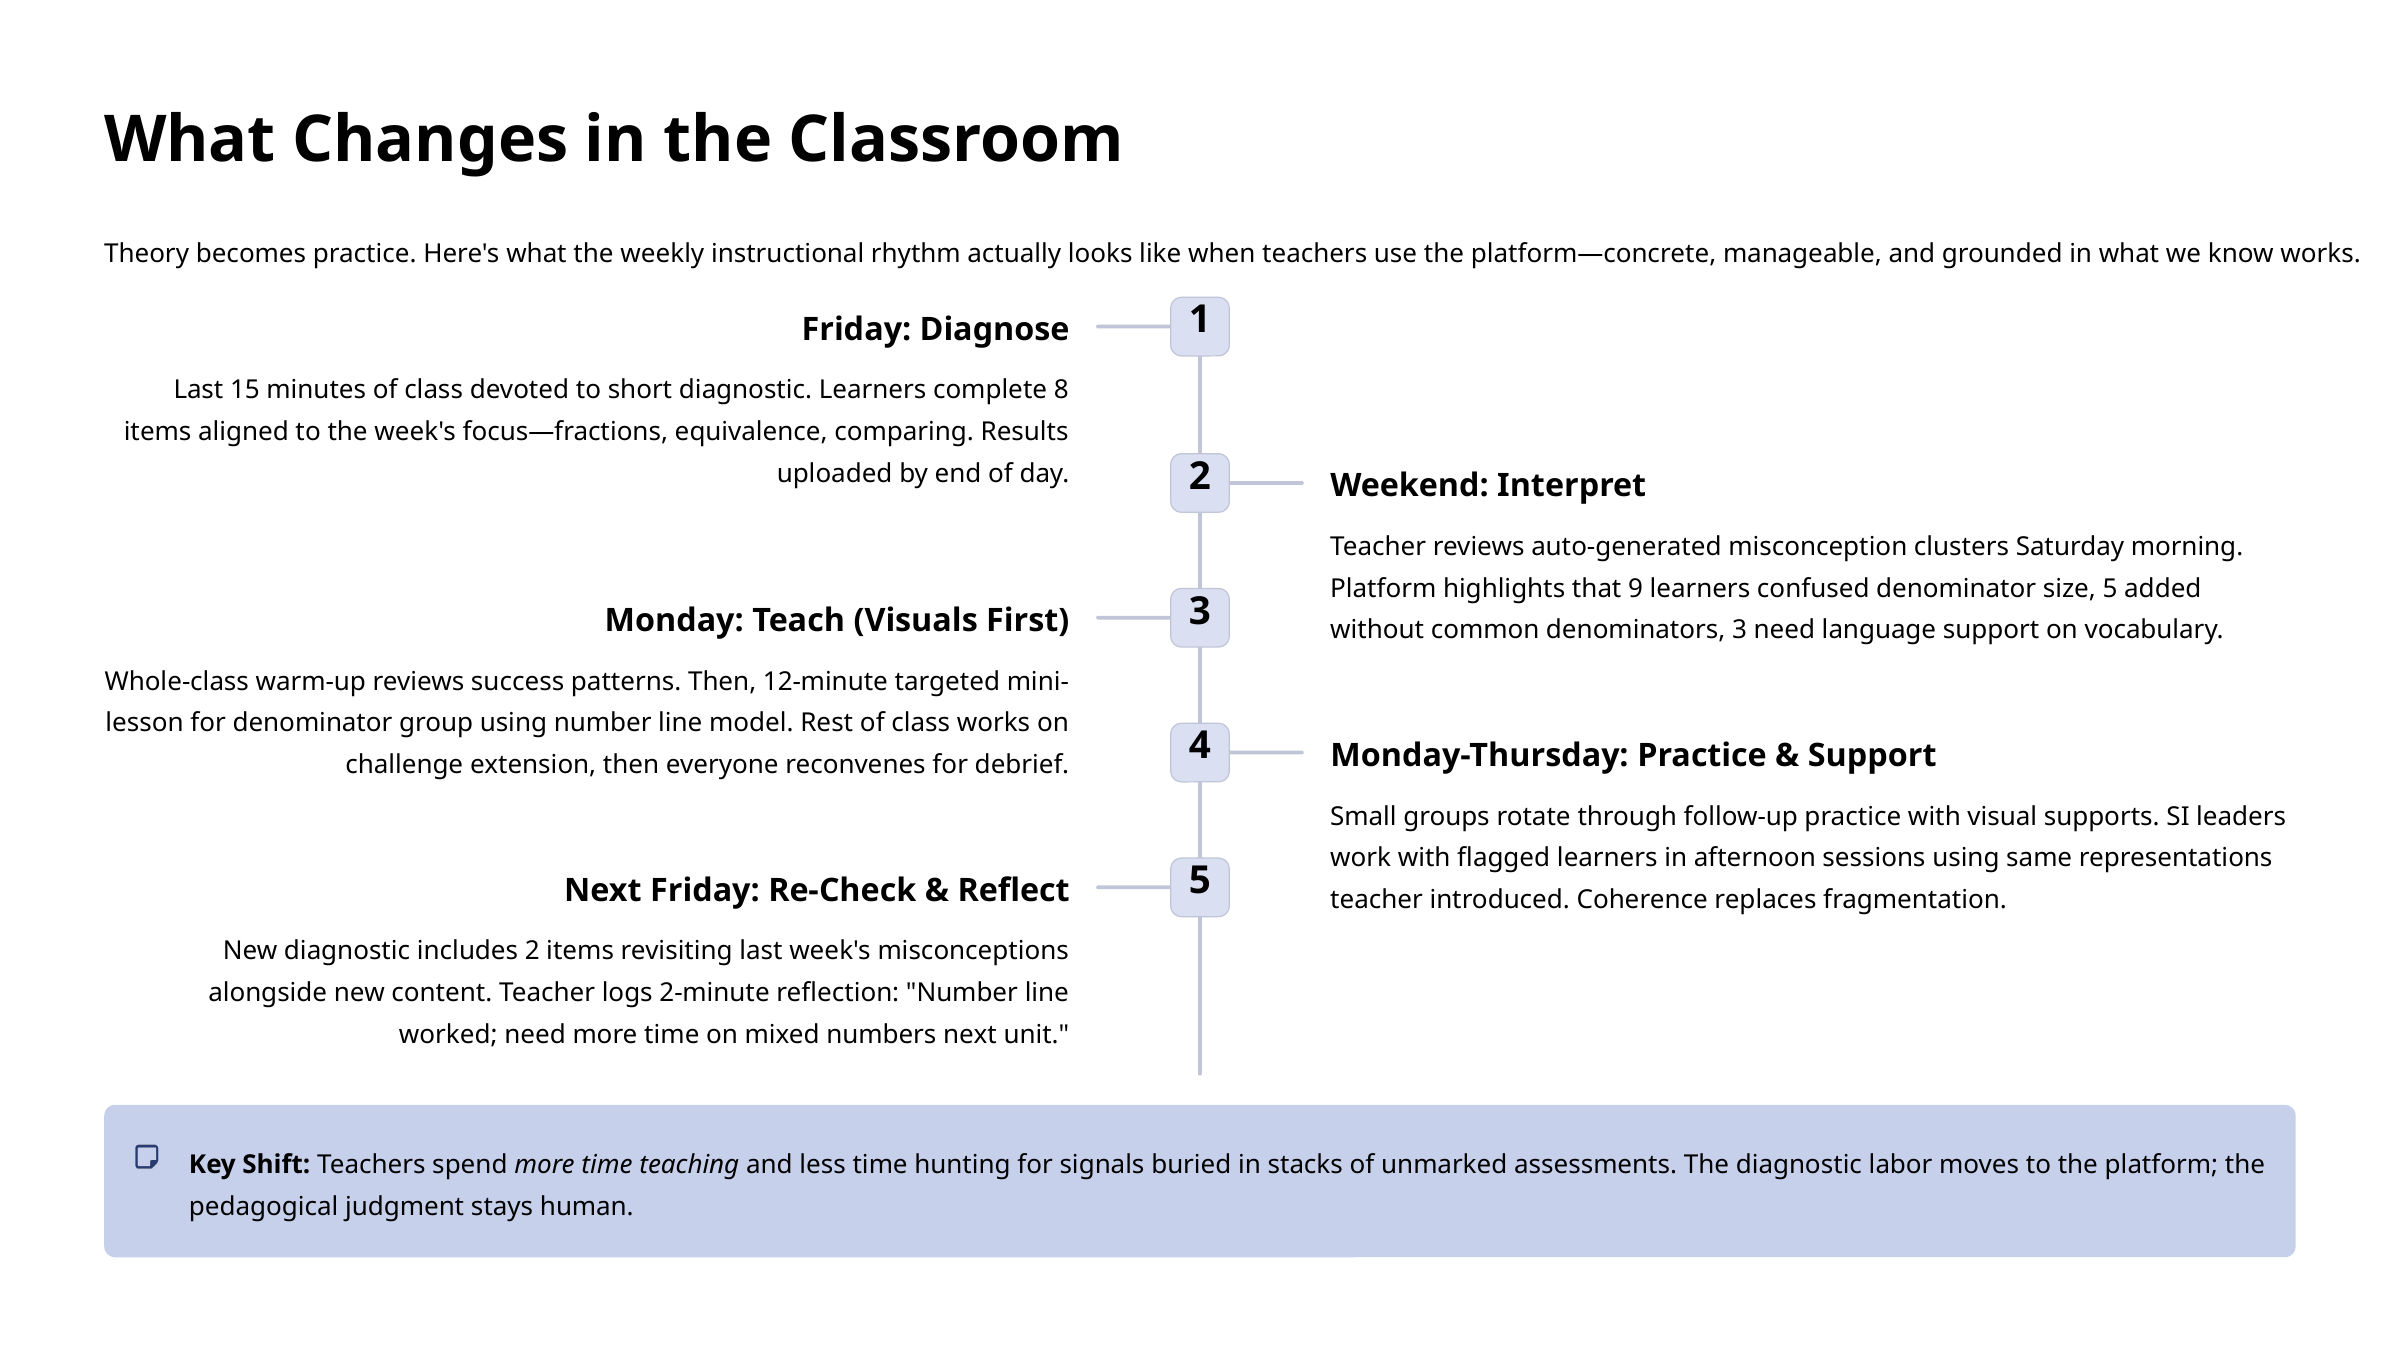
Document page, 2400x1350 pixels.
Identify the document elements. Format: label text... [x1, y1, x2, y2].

text_box 2 [1180, 458, 1220, 508]
text_box [1170, 297, 1230, 356]
text_box [1198, 782, 1202, 858]
text_box New diagnostic includes 2 items revisiting last week's misconceptions alongside new content. Teacher logs 2-minute reflection: "Number line worked; need more time on mixed numbers next unit." [104, 923, 1070, 1049]
text_box Whole-class warm-up reviews success patterns. Then, 12-minute targeted mini-lesson for denominator group using number line model. Rest of class works on challenge extension, then everyone reconvenes for debrief. [104, 653, 1070, 779]
text_box [1230, 481, 1304, 485]
text_box Friday: Diagnose [743, 306, 1070, 347]
text_box Next Friday: Re-Check & Reflect [561, 866, 1070, 908]
text_box [1198, 356, 1202, 453]
text_box 3 [1180, 593, 1220, 643]
text_box [1096, 885, 1170, 890]
text_box Monday-Thursday: Practice & Support [1330, 732, 1939, 773]
text_box [1198, 648, 1202, 723]
text_box 1 [1180, 302, 1220, 351]
text_box [1170, 858, 1230, 917]
text_box [1170, 723, 1230, 782]
text_box What Changes in the Classroom [104, 92, 1122, 175]
text_box Weekend: Interpret [1330, 462, 1657, 504]
text_box [1230, 750, 1304, 755]
text_box [104, 1104, 2296, 1258]
text_box [1096, 615, 1170, 620]
text_box [1198, 513, 1202, 588]
text_box Theory becomes practice. Here's what the weekly instructional rhythm actually looks like when teachers use the platform—concrete, manageable, and grounded in what we know works. [104, 226, 2296, 268]
text_box 5 [1180, 862, 1220, 912]
text_box Monday: Teach (Visuals First) [595, 597, 1070, 639]
text_box Last 15 minutes of class devoted to short diagnostic. Learners complete 8 items aligned to the week's focus—fractions, equivalence, comparing. Results uploaded by end of day. [104, 362, 1070, 488]
text_box Small groups rotate through follow-up practice with visual supports. SI leaders work with flagged learners in afternoon sessions using same representations teacher introduced. Coherence replaces fragmentation. [1330, 788, 2296, 914]
text_box [1170, 453, 1230, 513]
text_box 4 [1180, 728, 1220, 777]
text_box Teacher reviews auto-generated misconception clusters Saturday morning. Platform highlights that 9 learners confused denominator size, 5 added without common denominators, 3 need language support on vocabulary. [1330, 518, 2296, 644]
picture [130, 1143, 163, 1170]
text_box Key Shift: Teachers spend more time teaching and less time hunting for signals buried in stacks of unmarked assessments. The diagnostic labor moves to the platform; the pedagogical judgment stays human. [188, 1137, 2270, 1221]
text_box [1198, 917, 1202, 1076]
text_box [1170, 588, 1230, 648]
text_box [1096, 324, 1170, 329]
